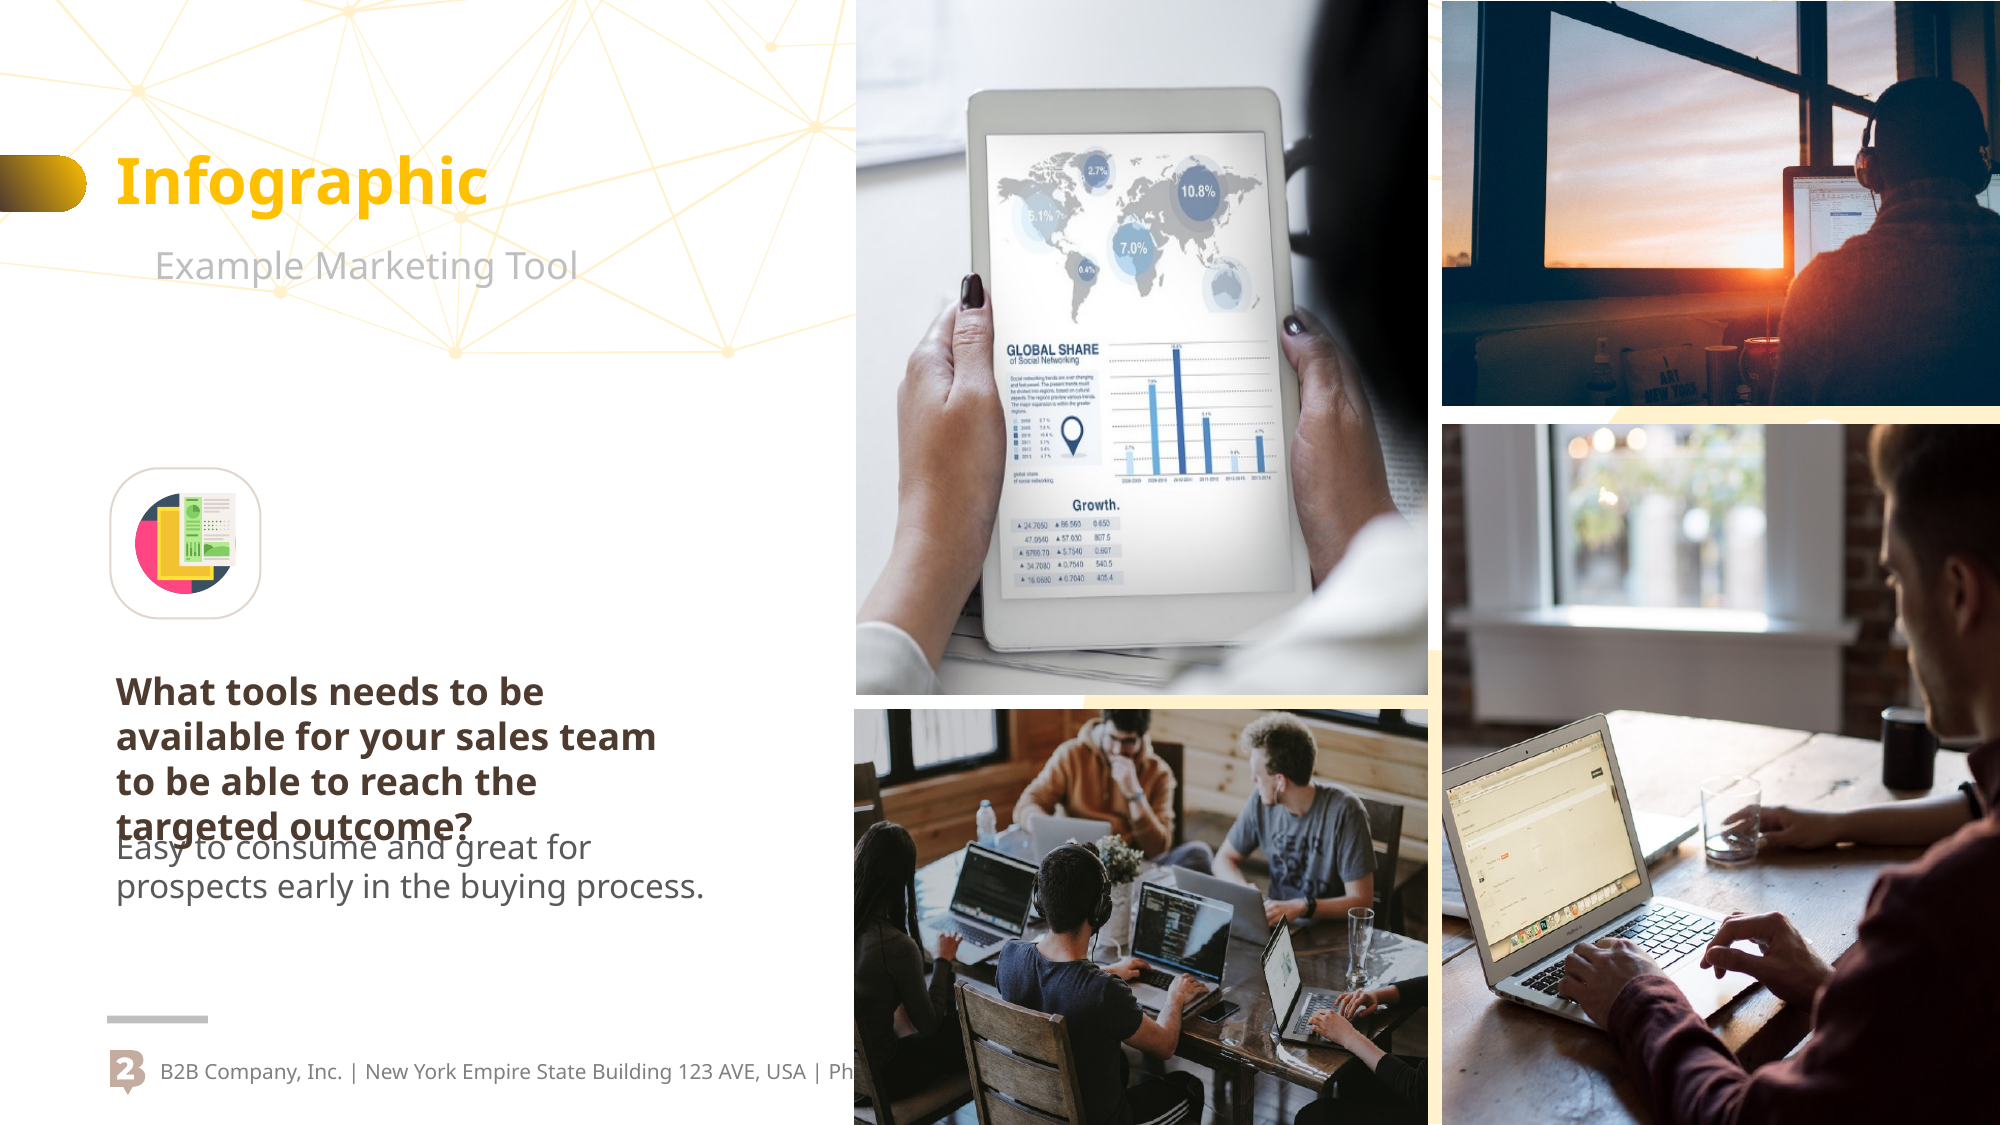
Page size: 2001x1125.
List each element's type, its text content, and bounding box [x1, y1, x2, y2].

footer B2B Company, Inc. | New York Empire State Building 123 AVE, USA | Phone: +54 994 022 [145, 1042, 854, 1103]
text_box Easy to consume and great for prospects early in the buying process. [101, 818, 768, 913]
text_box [854, 0, 2000, 1125]
text_box What tools needs to be available for your sales team to be able to reach the targeted outcome? [101, 660, 716, 856]
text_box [110, 468, 261, 619]
title Infographic [101, 133, 709, 225]
text_box Example Marketing Tool [139, 212, 595, 295]
